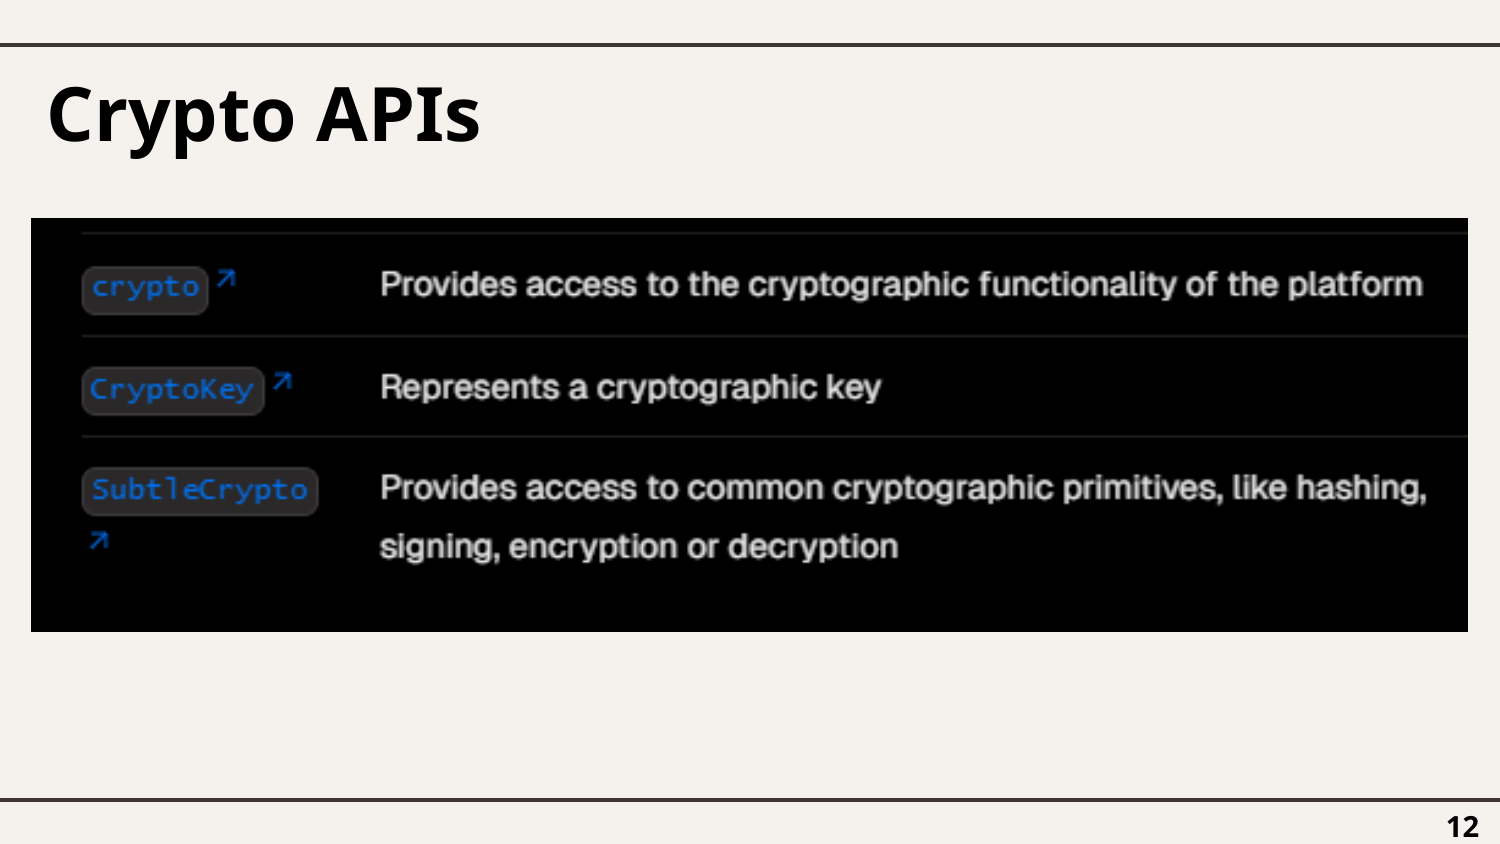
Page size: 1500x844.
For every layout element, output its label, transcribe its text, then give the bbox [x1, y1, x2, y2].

text_box 12 [1377, 771, 1500, 844]
title Crypto APIs [31, 50, 1124, 145]
picture [31, 218, 1468, 632]
